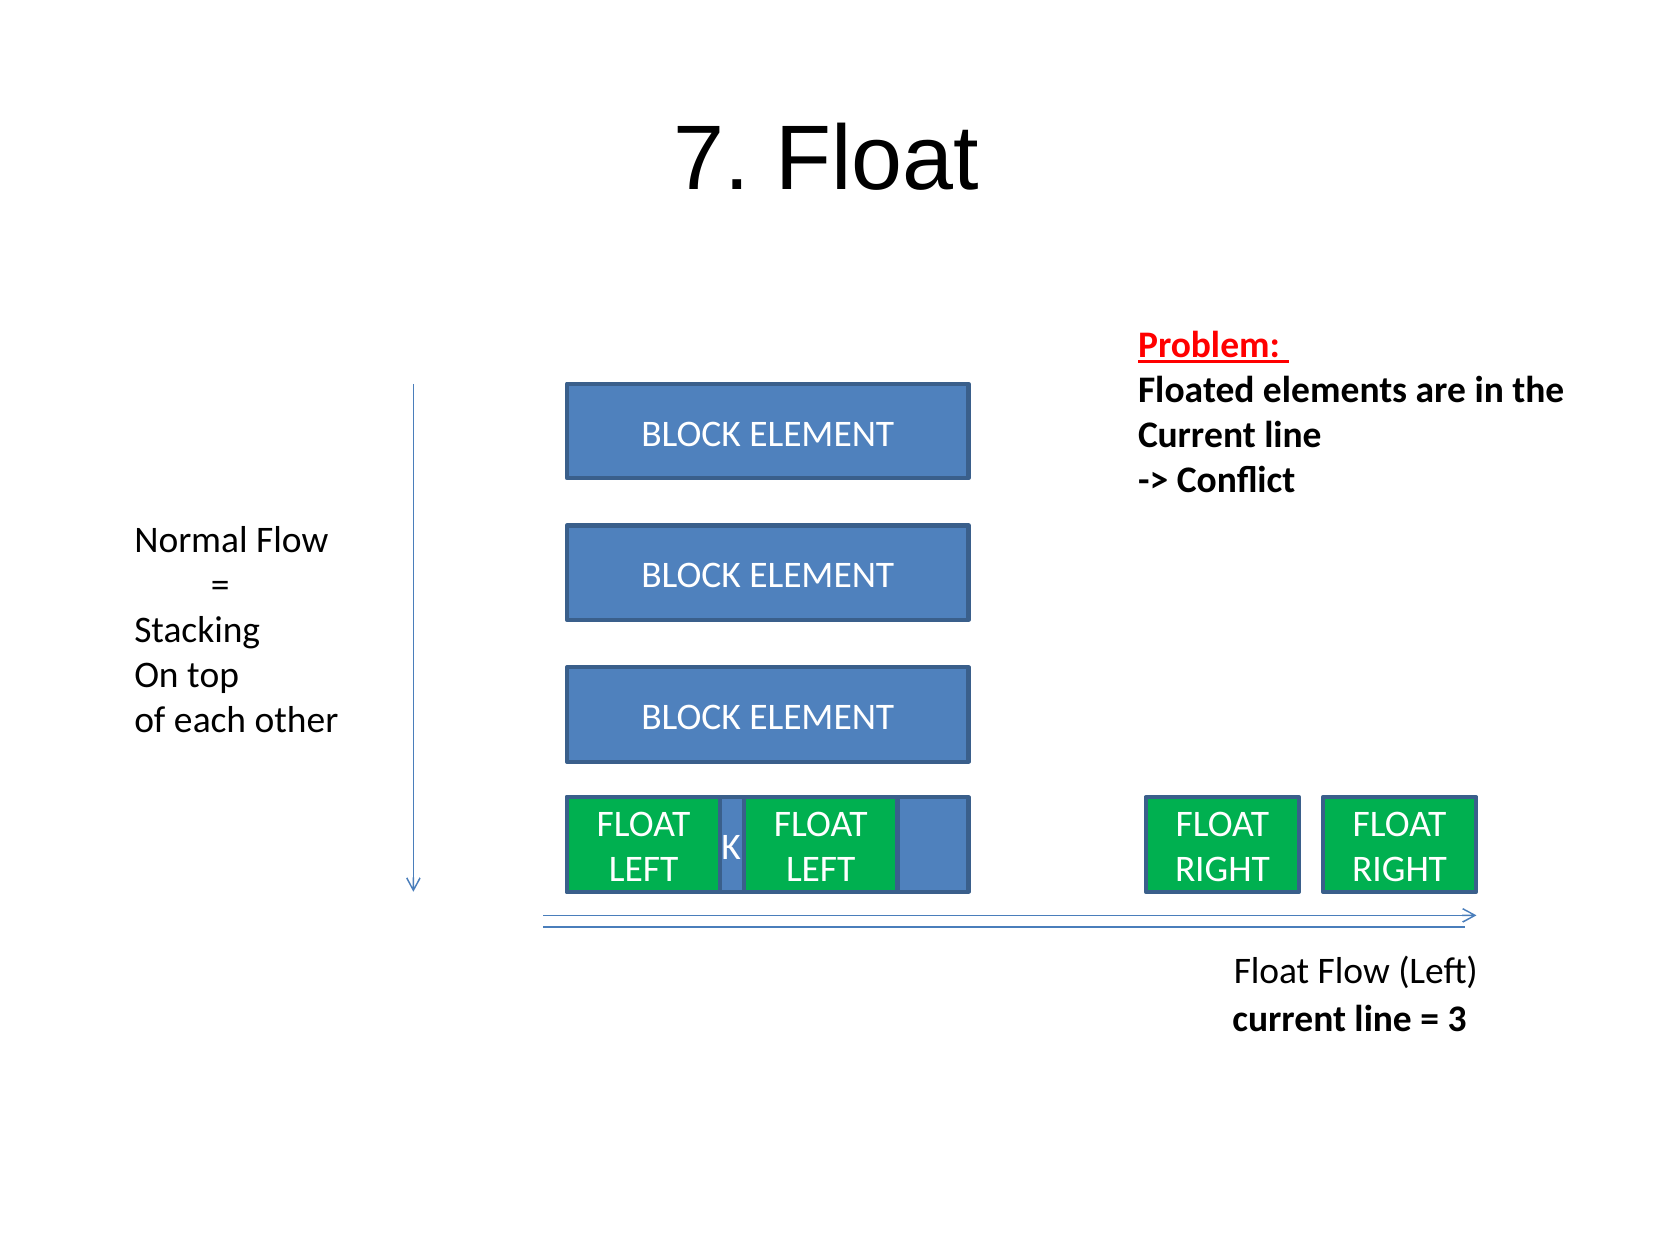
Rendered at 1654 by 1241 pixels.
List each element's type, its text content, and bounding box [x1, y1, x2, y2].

text_box FLOAT RIGHT [1321, 795, 1478, 894]
text_box FLOAT RIGHT [1144, 795, 1301, 894]
text_box BLOCK ELEMENT [565, 382, 971, 480]
text_box BLOCK ELEMENT [900, 795, 971, 894]
text_box 7. Float [82, 49, 1571, 257]
text_box FLOAT LEFT [742, 795, 900, 894]
text_box Problem: Floated elements are in the Current line -> Conflict [1123, 312, 1580, 508]
text_box BLOCK ELEMENT [565, 523, 971, 622]
text_box BLOCK ELEMENT [722, 795, 742, 894]
text_box current line = 3 [1217, 986, 1482, 1046]
text_box Normal Flow = Stacking On top of each other [119, 507, 354, 748]
text_box BLOCK ELEMENT [565, 665, 971, 764]
text_box FLOAT LEFT [565, 795, 722, 894]
text_box Float Flow (Left) [1218, 938, 1494, 999]
